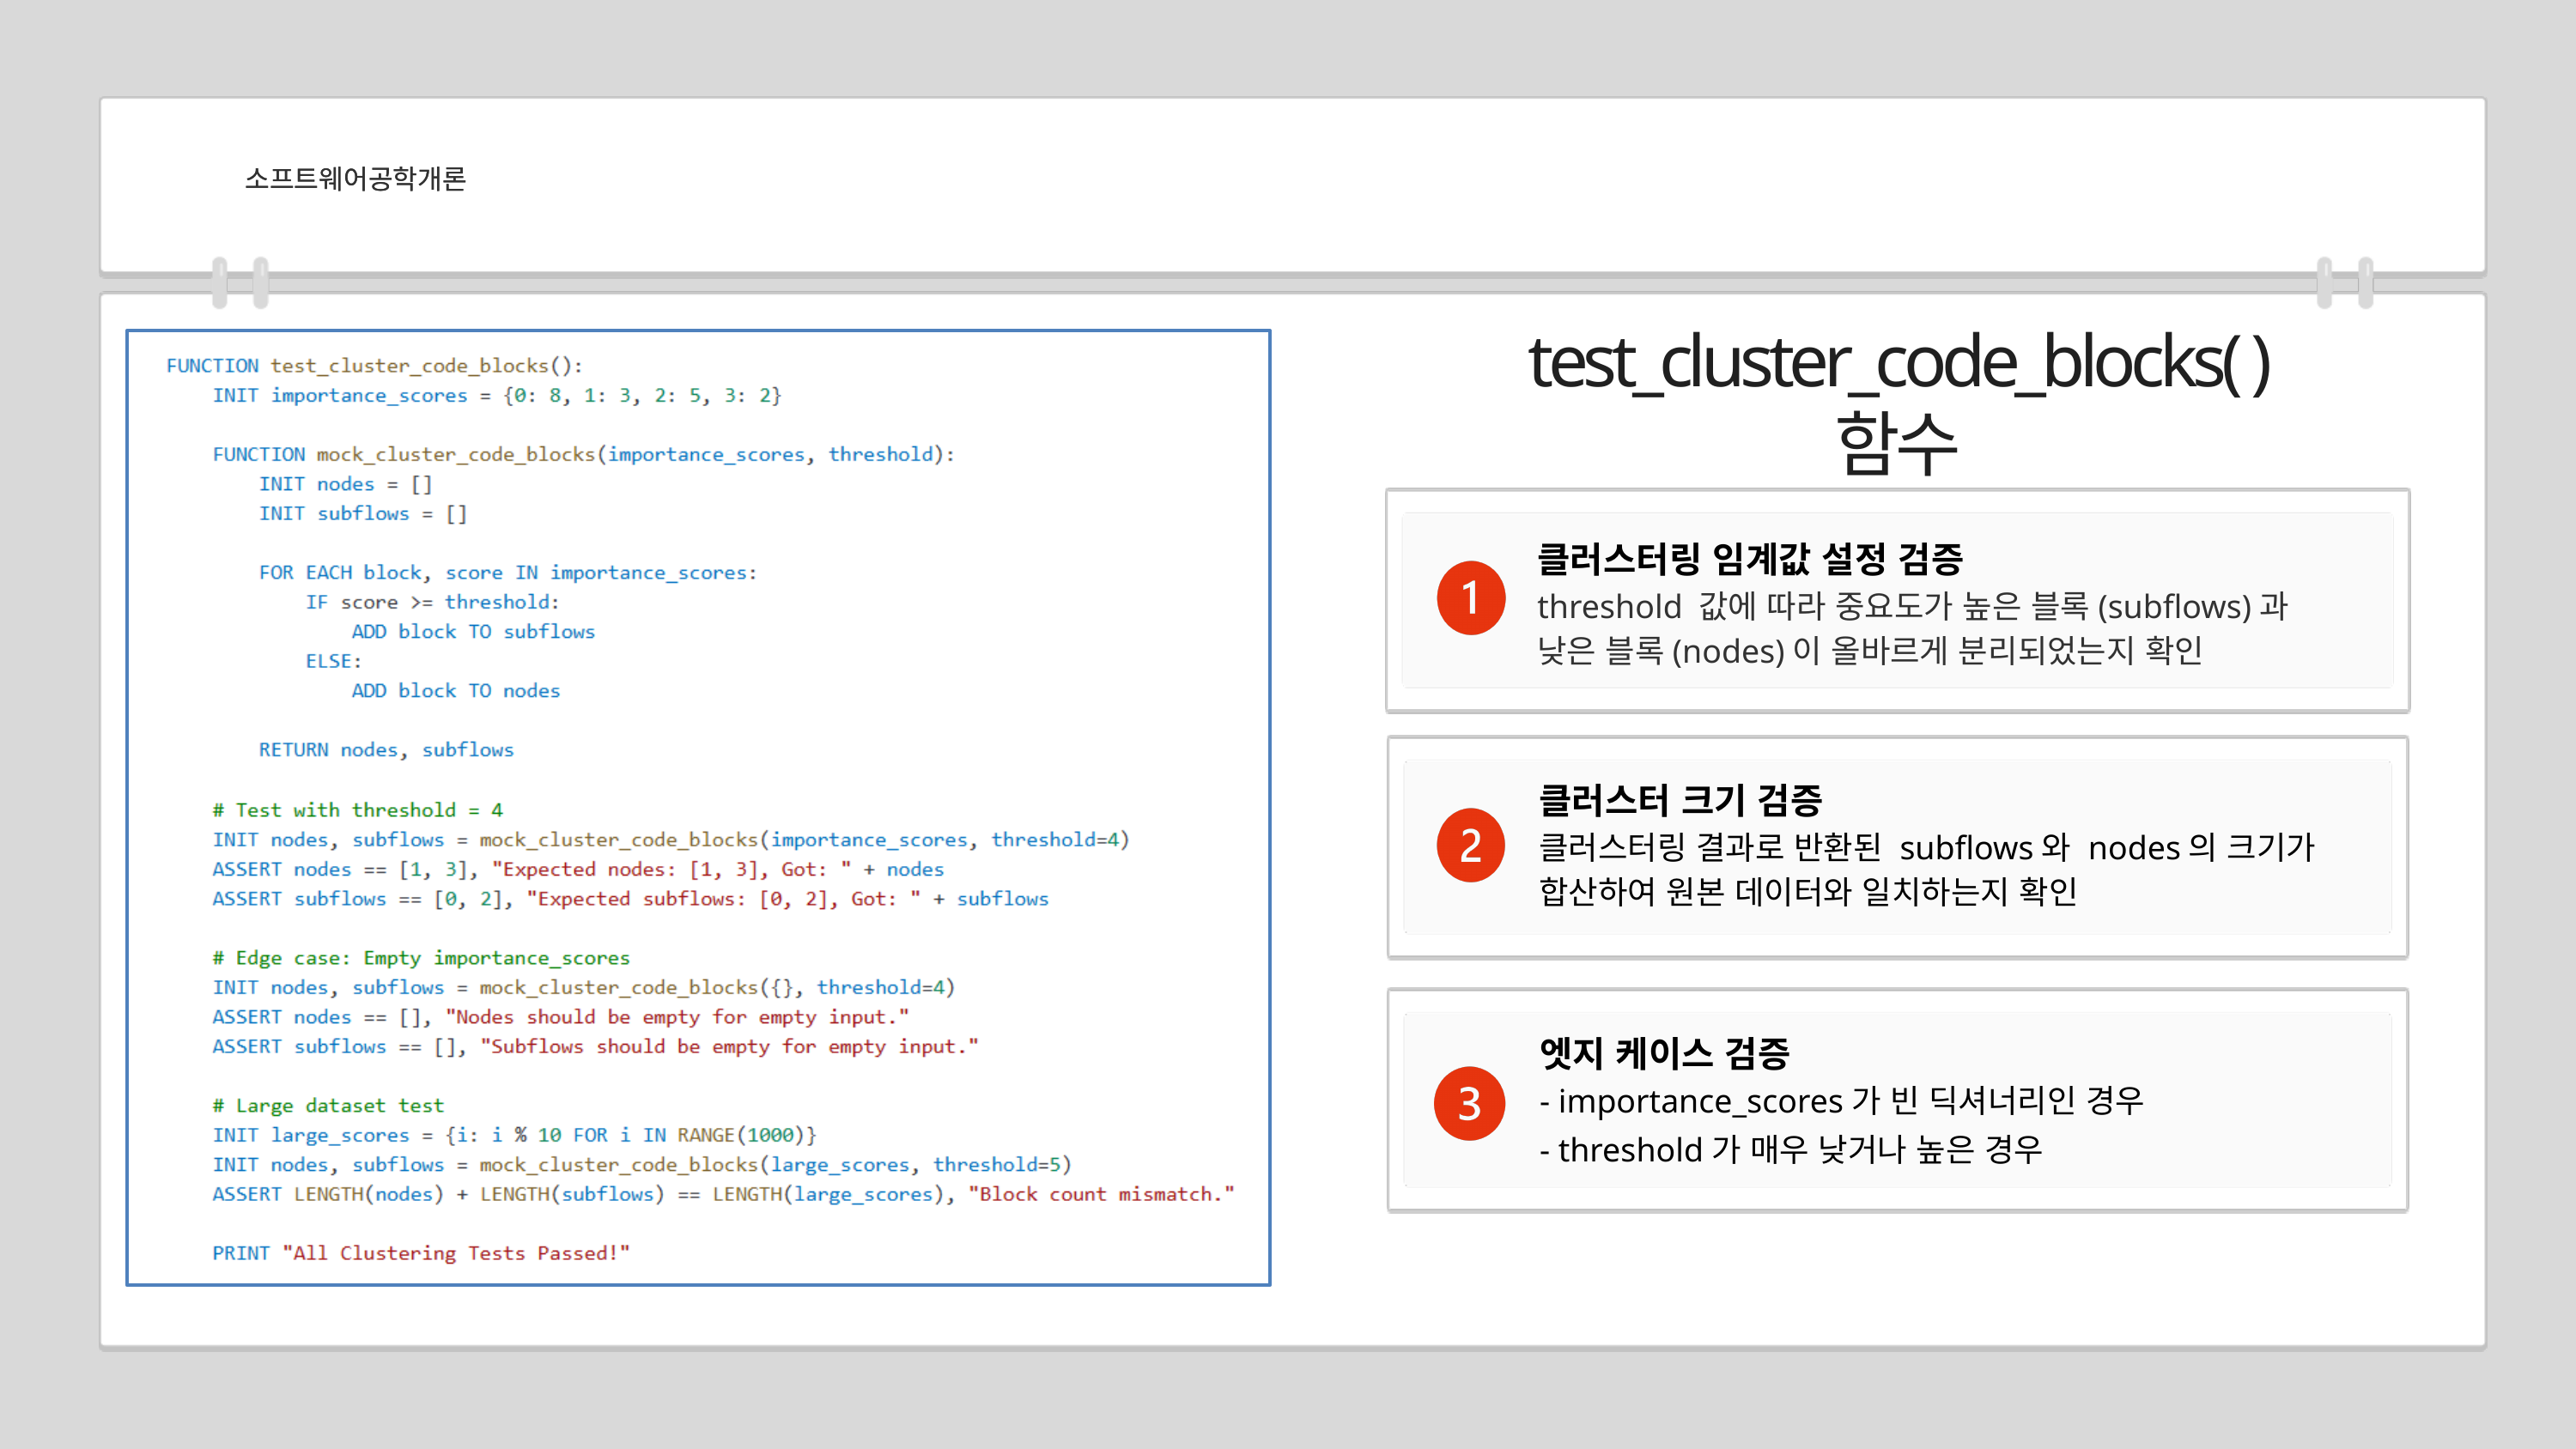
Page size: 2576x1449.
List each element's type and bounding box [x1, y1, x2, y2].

picture [99, 96, 2488, 1353]
text_box [1387, 987, 2409, 1214]
text_box [1387, 734, 2409, 961]
text_box [1385, 488, 2411, 714]
